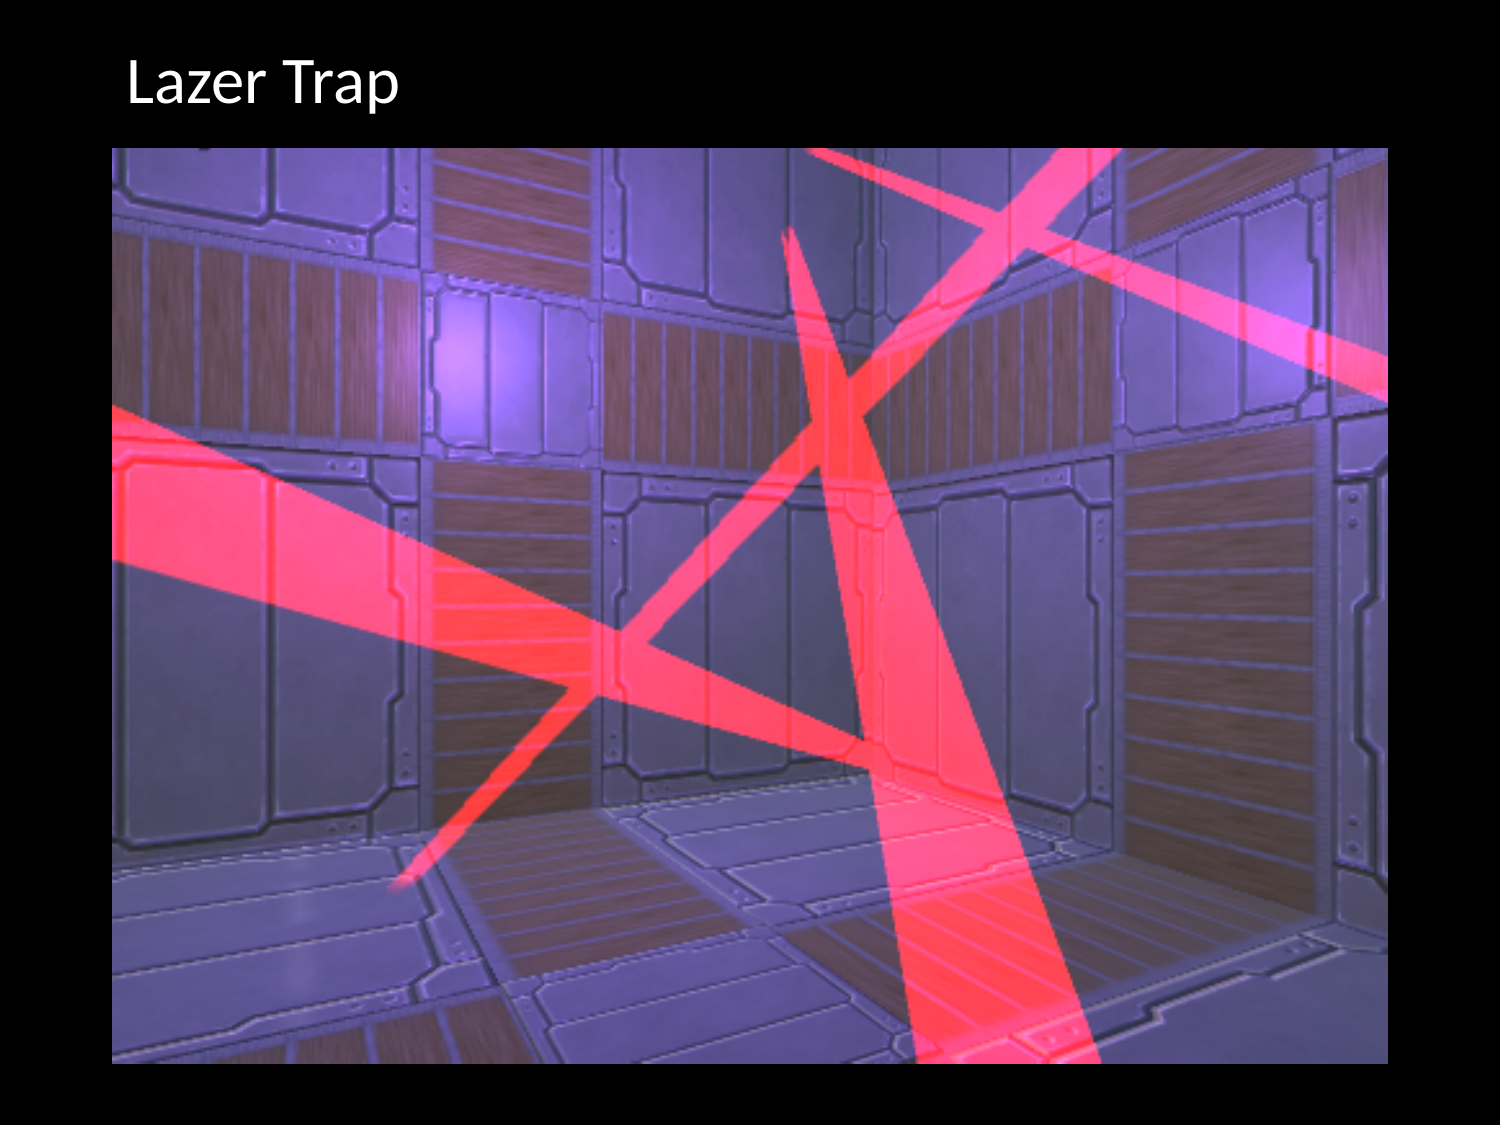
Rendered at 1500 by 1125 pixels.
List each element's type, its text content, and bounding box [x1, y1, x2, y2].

text_box Lazer Trap [112, 29, 703, 125]
picture [112, 148, 1388, 1064]
